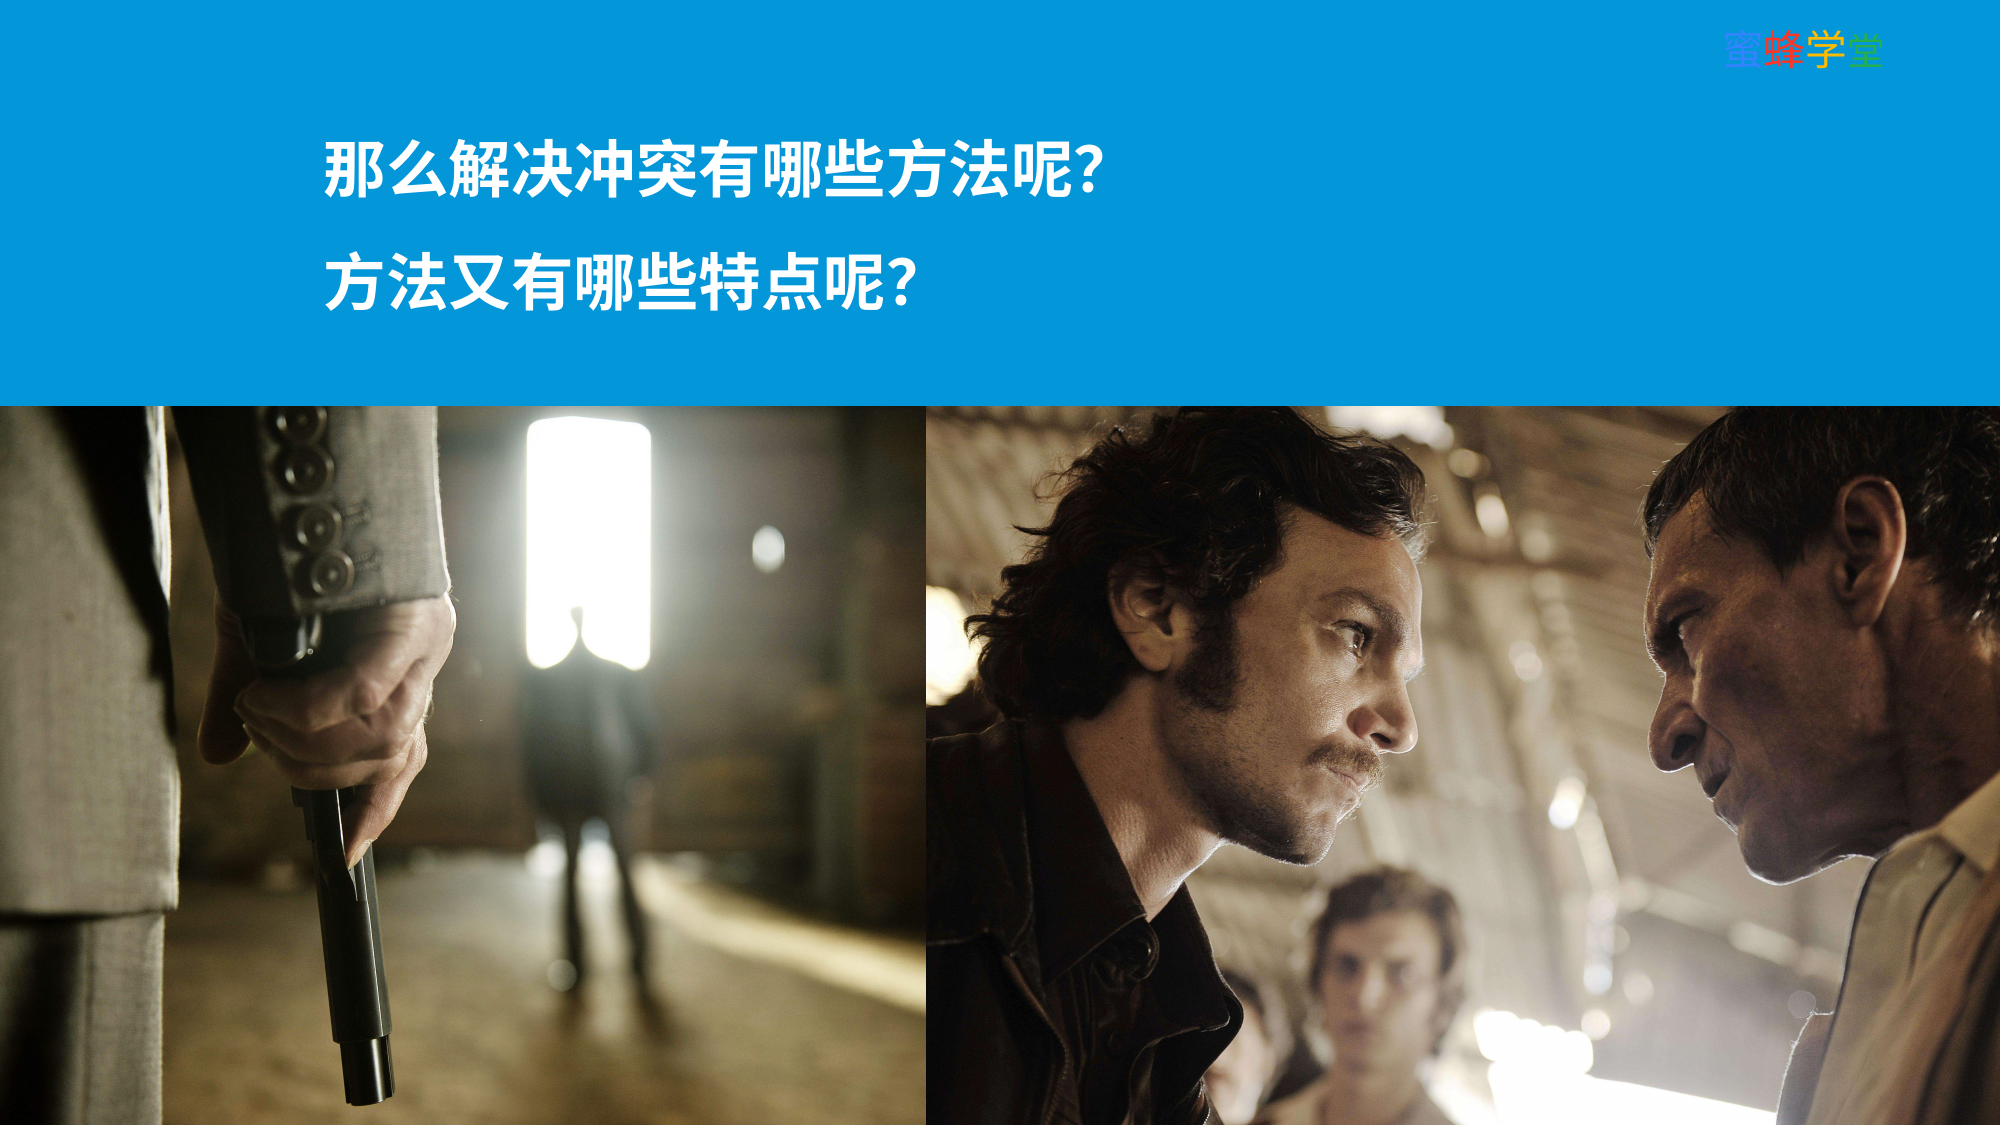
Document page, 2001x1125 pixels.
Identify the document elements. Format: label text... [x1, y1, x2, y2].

picture [0, 407, 2000, 1125]
text_box 蜜蜂学堂 [1707, 15, 1932, 126]
text_box [0, 0, 2000, 406]
text_box 那么解决冲突有哪些方法呢？ 方法又有哪些特点呢？ [316, 85, 1684, 325]
